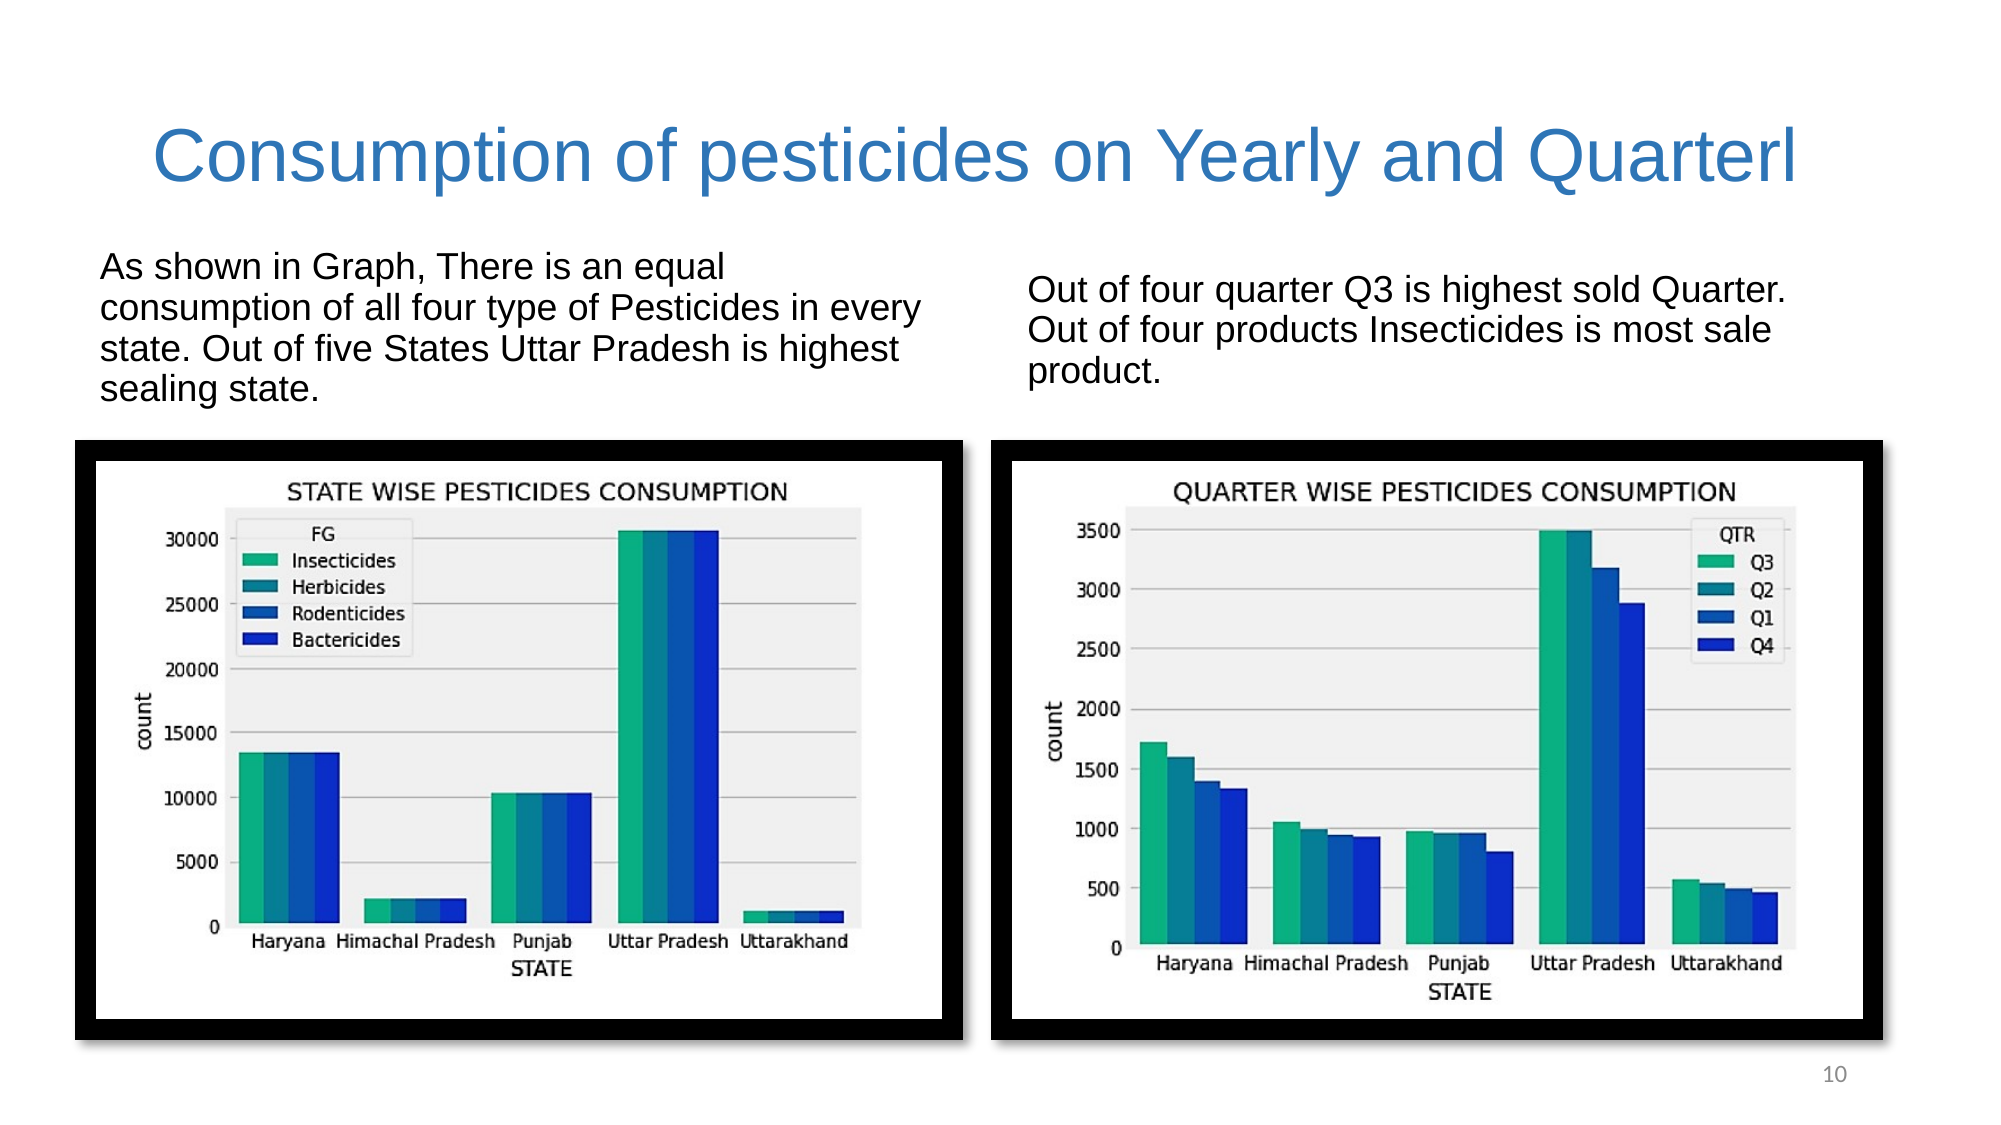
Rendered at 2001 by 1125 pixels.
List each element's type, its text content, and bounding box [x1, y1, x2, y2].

list Out of four quarter Q3 is highest sold Quarter. Out of four products Insecticides is most sale product. [1012, 231, 1863, 399]
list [95, 461, 942, 1019]
slide_number 10 [1412, 1042, 1863, 1103]
list As shown in Graph, There is an equal consumption of all four type of Pesticides in every state. Out of five States Uttar Pradesh is highest sealing state. [85, 231, 942, 418]
title Consumption of pesticides on Yearly and Quarterl [114, 76, 1840, 232]
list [1012, 461, 1863, 1019]
